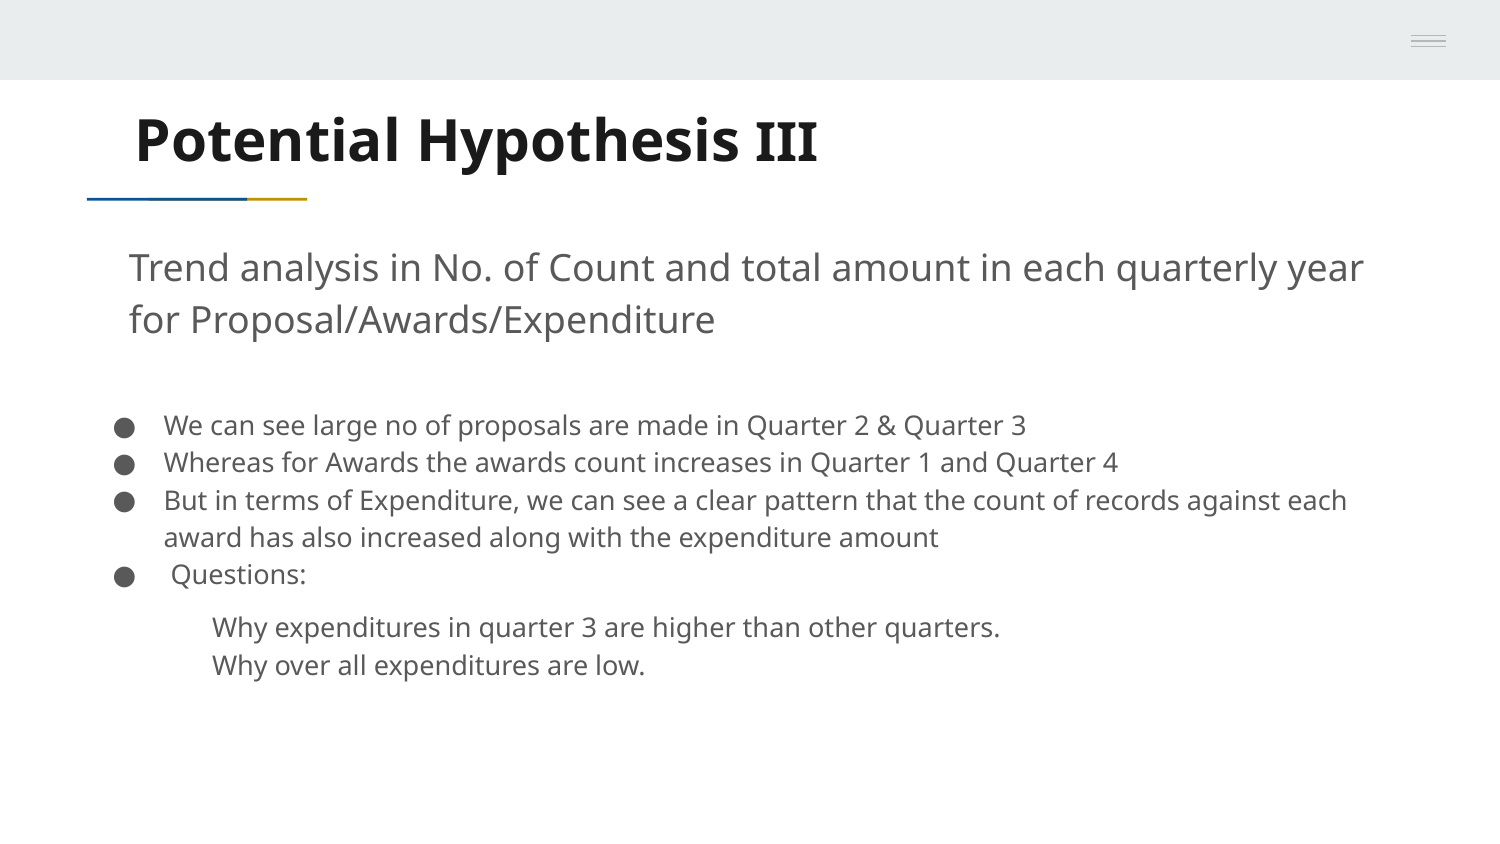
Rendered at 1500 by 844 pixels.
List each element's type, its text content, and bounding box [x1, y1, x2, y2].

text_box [73, 388, 1428, 702]
list Trend analysis in No. of Count and total amount in each quarterly year for Proposal/Awards/Expenditure [90, 222, 1439, 314]
title Potential Hypothesis III [119, 88, 1381, 176]
